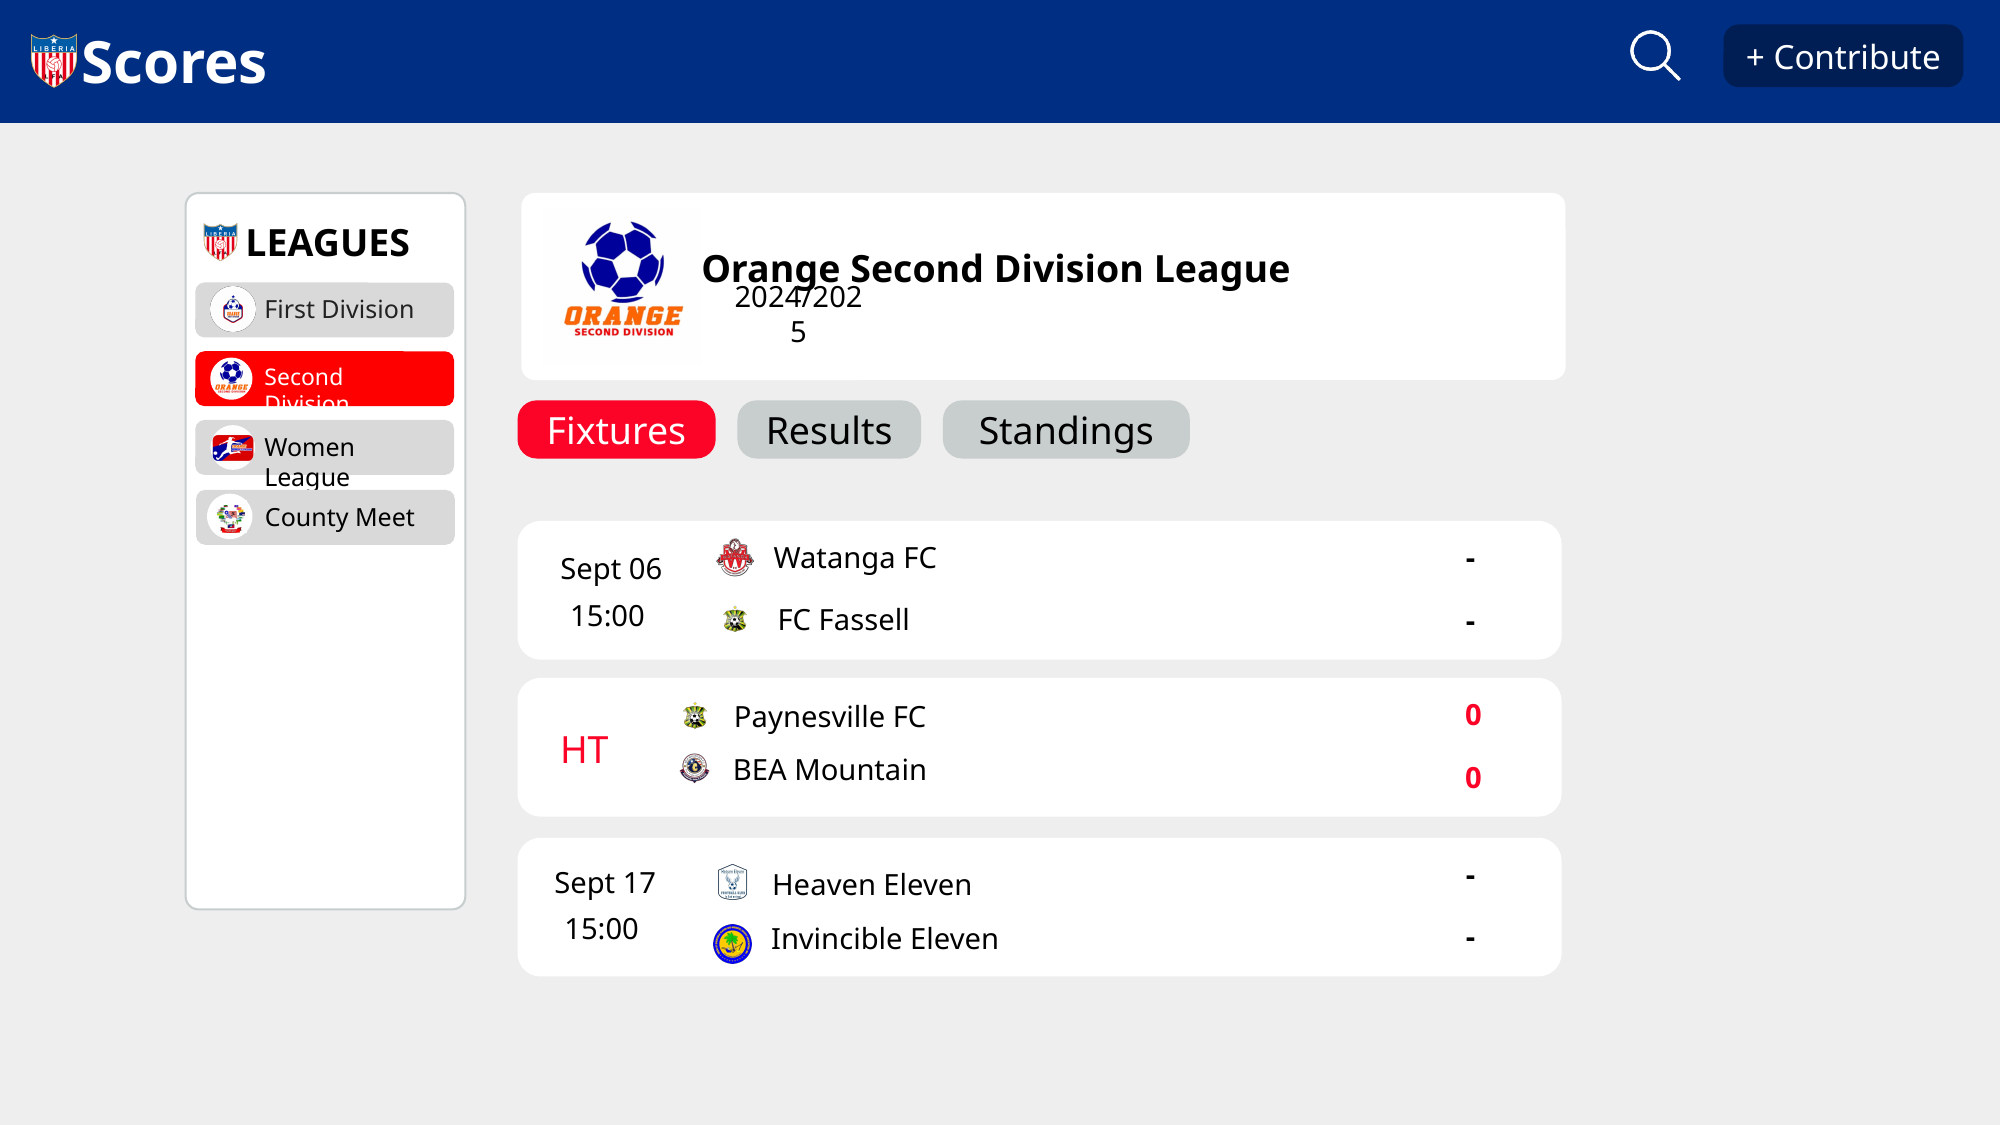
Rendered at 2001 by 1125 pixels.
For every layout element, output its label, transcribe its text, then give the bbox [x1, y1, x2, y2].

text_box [516, 520, 1563, 661]
text_box Results [735, 398, 923, 461]
text_box Standings [941, 398, 1192, 461]
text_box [0, 0, 2000, 124]
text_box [185, 192, 466, 910]
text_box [516, 837, 1563, 977]
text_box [520, 192, 1567, 381]
text_box Fixtures [515, 398, 718, 461]
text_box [516, 677, 1563, 818]
